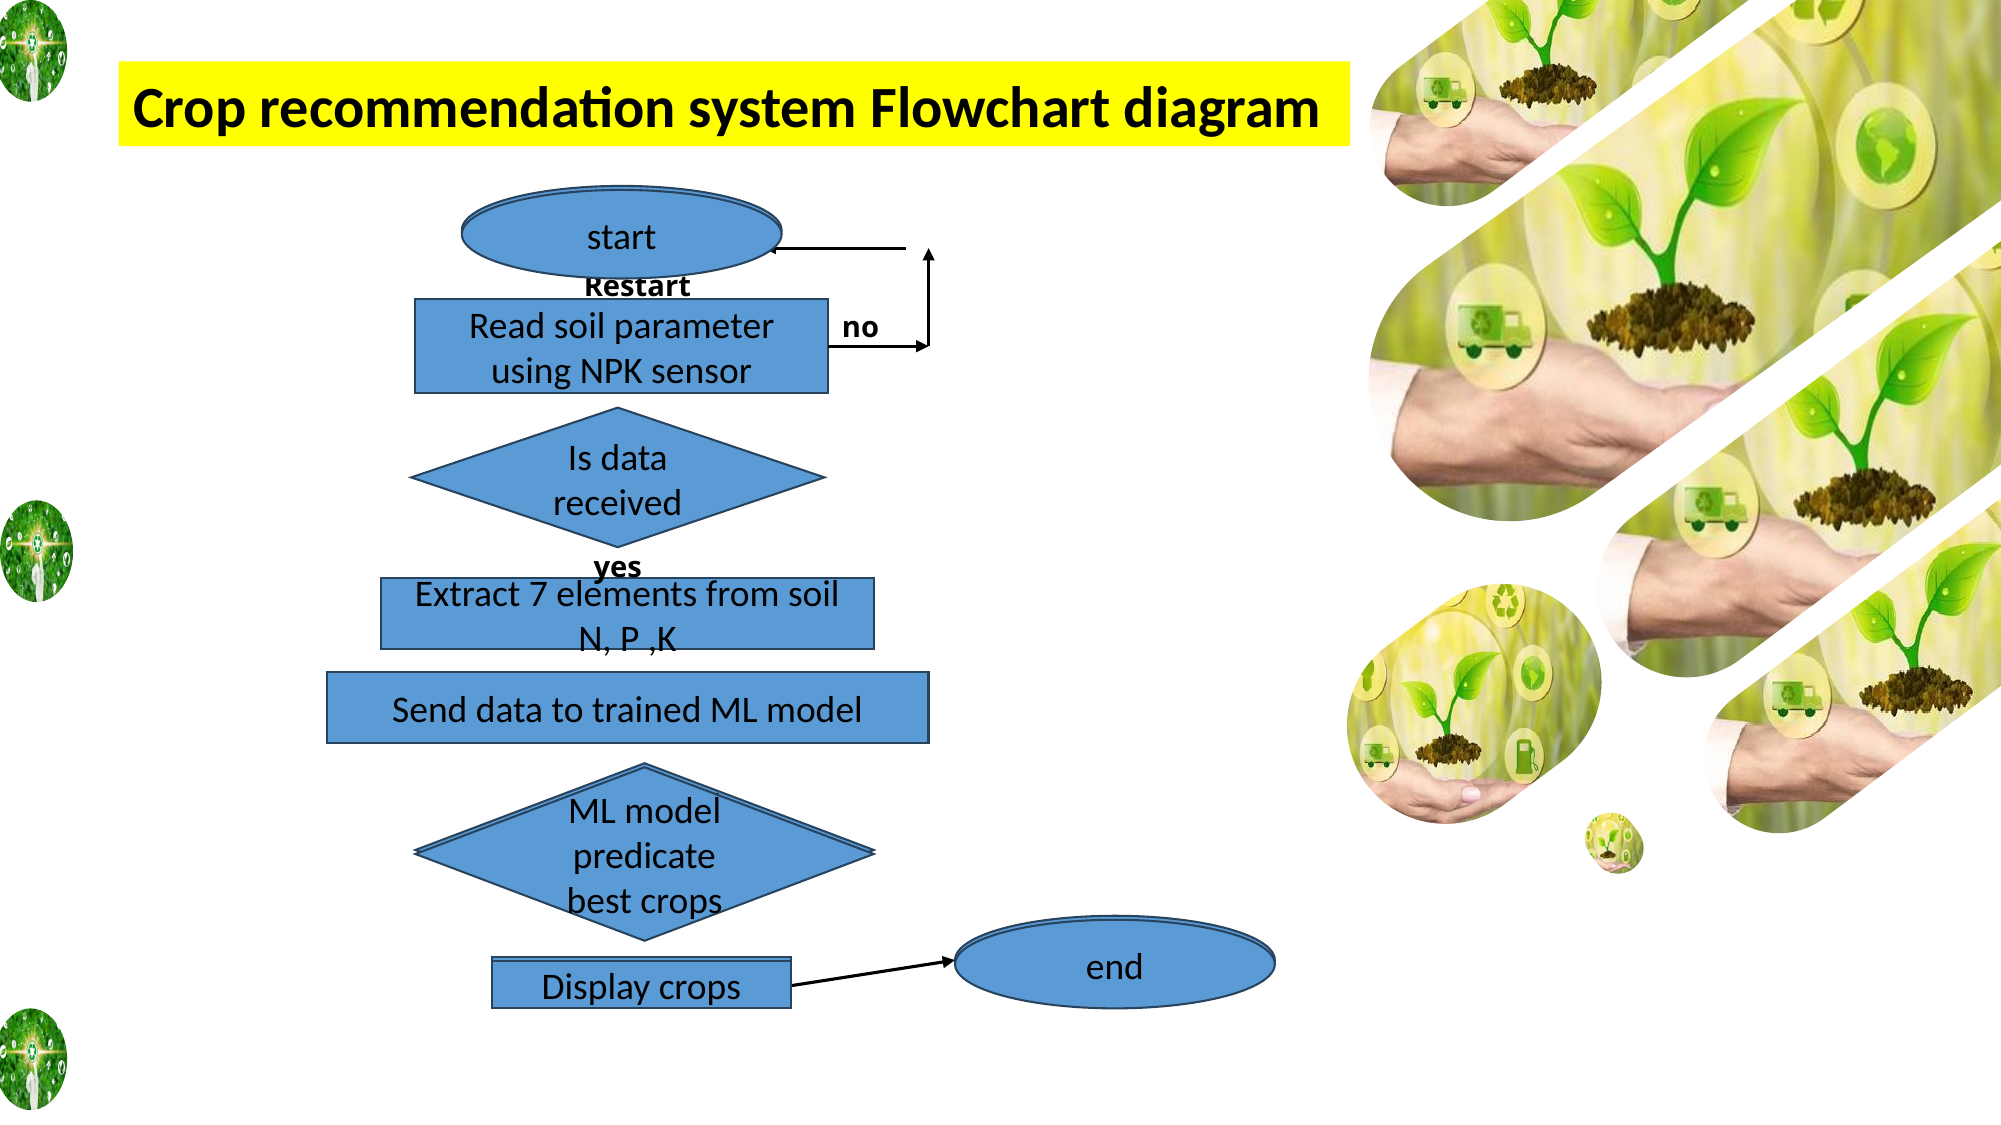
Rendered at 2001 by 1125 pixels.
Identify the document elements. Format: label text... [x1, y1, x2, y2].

text_box Crop recommendation system Flowchart diagram [118, 61, 1315, 147]
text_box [326, 185, 1275, 1009]
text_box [0, 0, 73, 1111]
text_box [1315, 0, 2000, 875]
